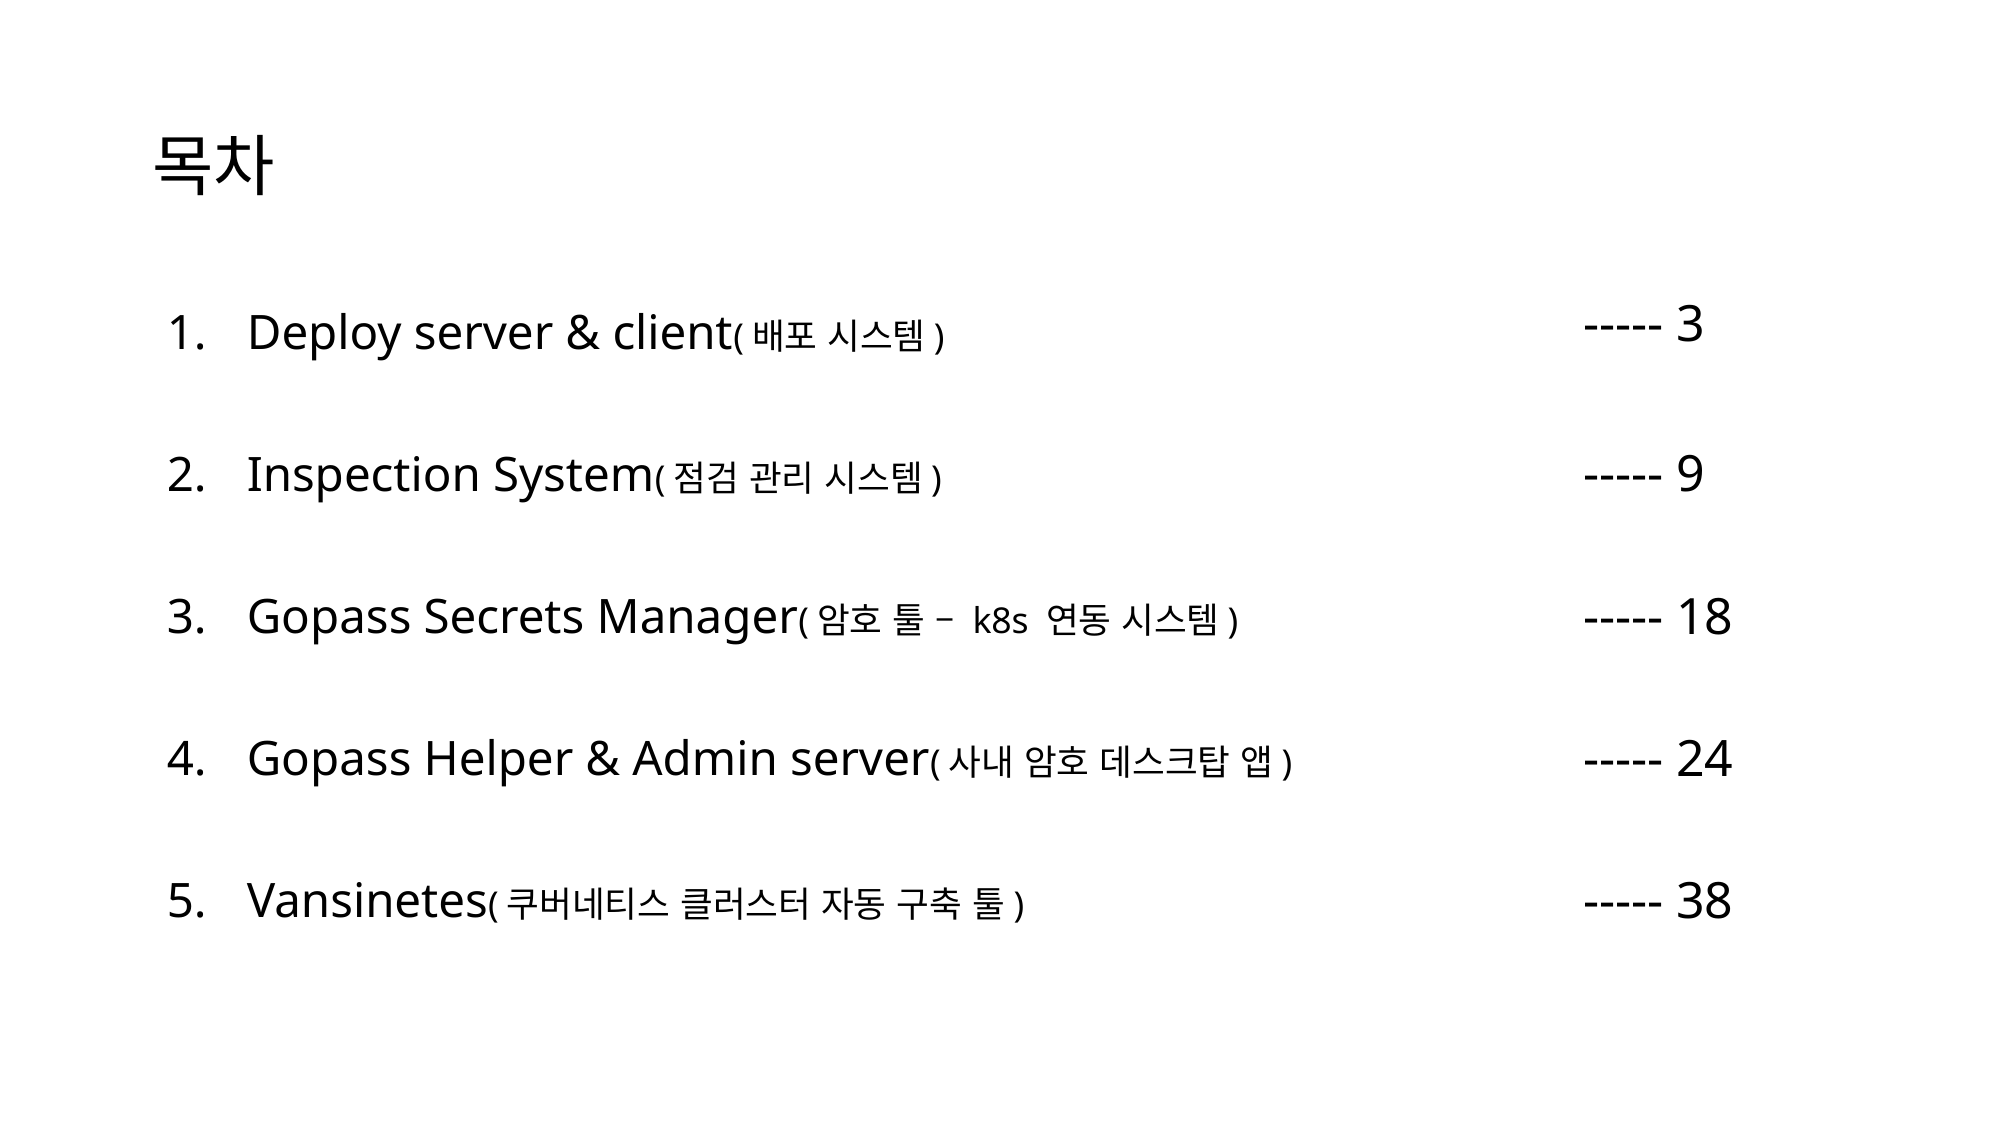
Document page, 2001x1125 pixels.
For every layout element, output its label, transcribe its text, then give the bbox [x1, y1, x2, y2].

title 목차 [137, 59, 1863, 278]
text_box ----- 3 ----- 9 ----- 18 ----- 24 ----- 38 [1568, 254, 2000, 937]
list Deploy server & client(배포 시스템) Inspection System(점검 관리 시스템) Gopass Secrets Manager(암호 툴 – k8s 연동 시스템) Gopass Helper & Admin server(사내 암호 데스크탑 앱) Vansinetes(쿠버네티스 클러스터 자동 구축 툴) [151, 300, 1700, 939]
